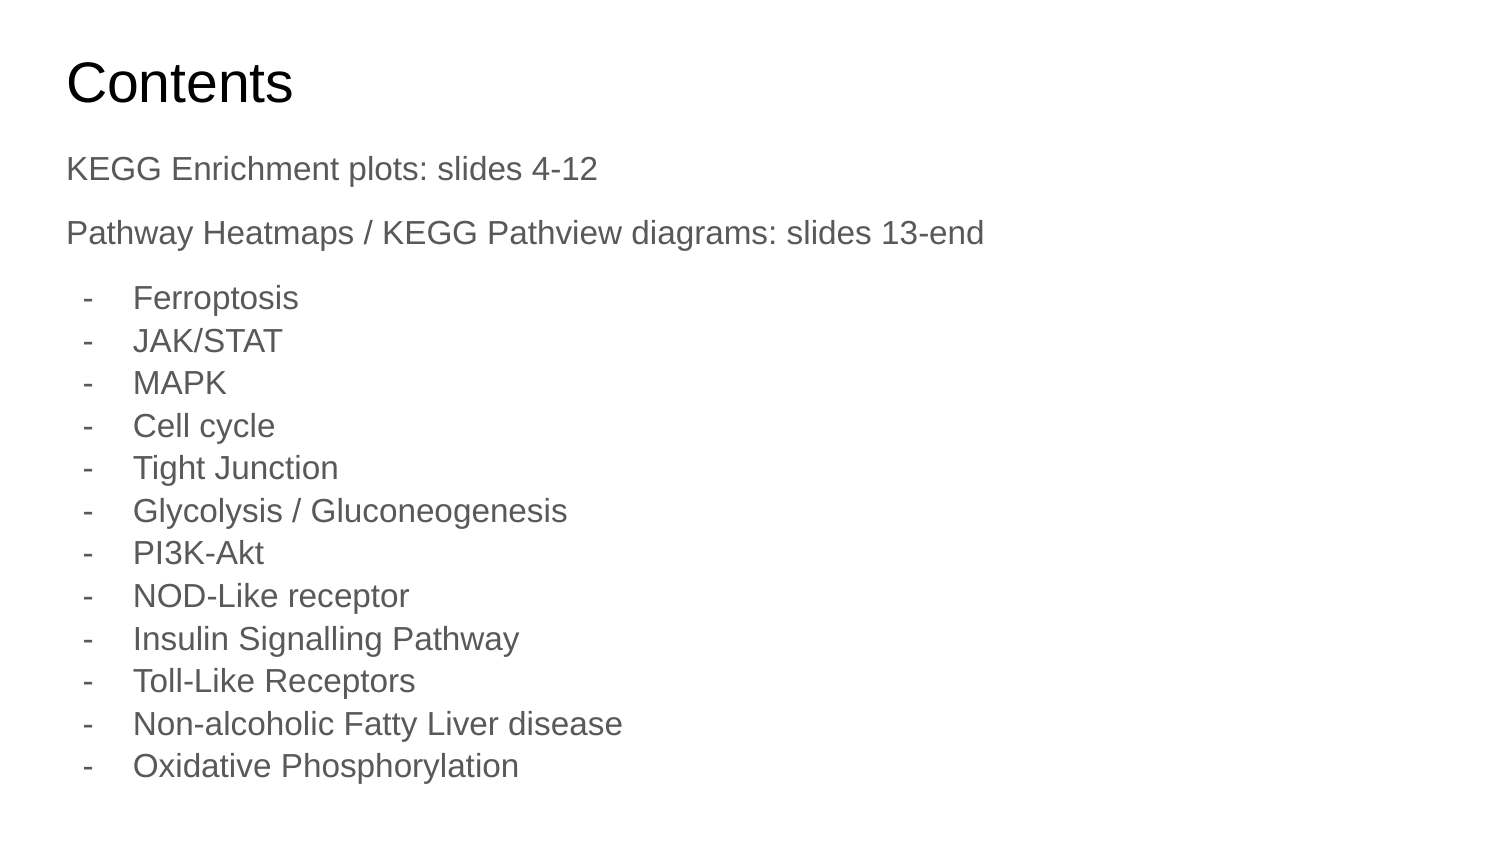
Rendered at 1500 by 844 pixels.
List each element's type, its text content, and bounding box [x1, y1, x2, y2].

list KEGG Enrichment plots: slides 4-12 Pathway Heatmaps / KEGG Pathview diagrams: slides 13-end Ferroptosis JAK/STAT MAPK Cell cycle Tight Junction Glycolysis / Gluconeogenesis PI3K-Akt NOD-Like receptor Insulin Signalling Pathway Toll-Like Receptors Non-alcoholic Fatty Liver disease Oxidative Phosphorylation [51, 129, 1449, 809]
title Contents [51, 35, 1449, 129]
